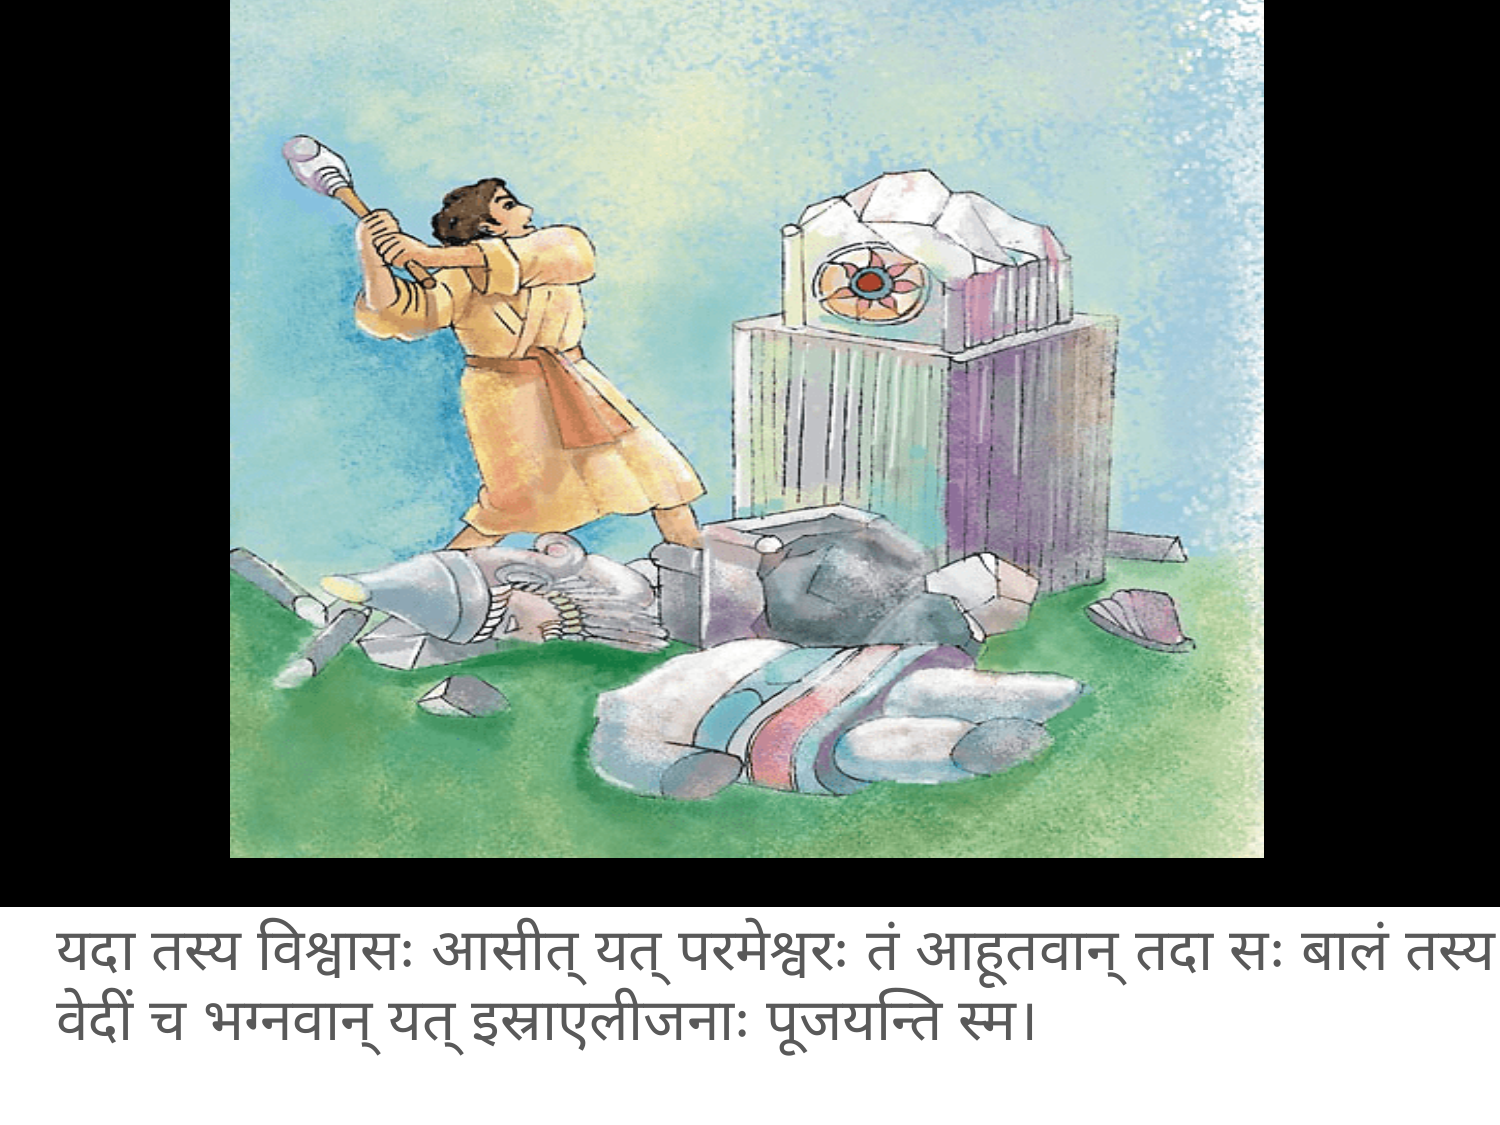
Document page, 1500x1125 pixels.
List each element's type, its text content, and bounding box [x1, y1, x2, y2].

text_box यदा तस्य विश्वासः आसीत् यत् परमेश्वरः तं आहूतवान् तदा सः बालं तस्य वेदीं च भग्नवान् यत् इस्राएलीजनाः पूजयन्ति स्म। [41, 905, 1500, 1060]
text_box [0, 0, 1500, 907]
picture [230, 0, 1265, 858]
